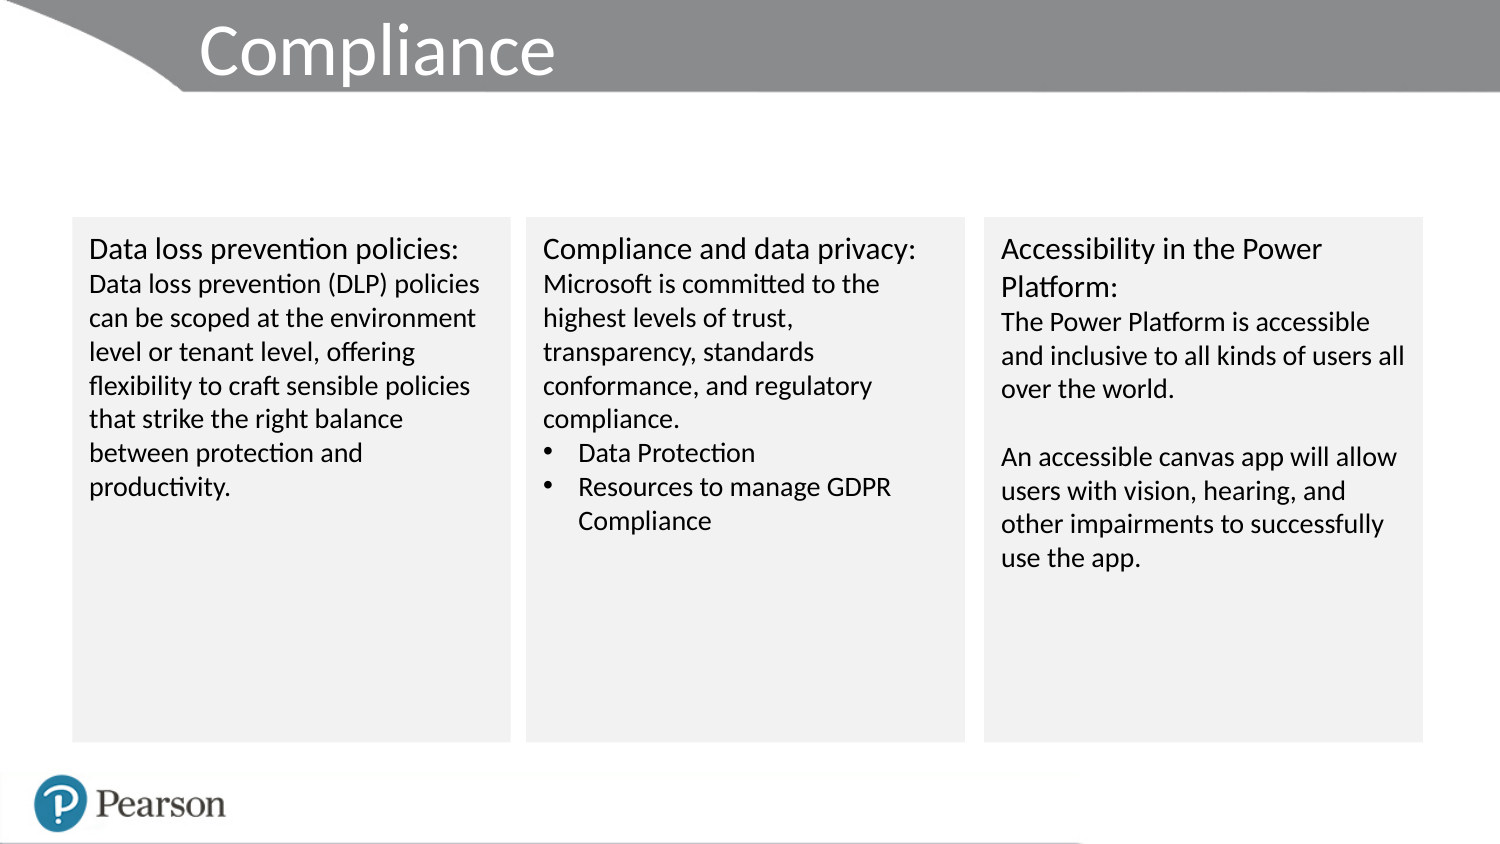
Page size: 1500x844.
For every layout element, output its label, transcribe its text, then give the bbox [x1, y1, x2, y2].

picture [0, 0, 1500, 844]
text_box Accessibility in the Power Platform: The Power Platform is accessible and inclusive to all kinds of users all over the world. An accessible canvas app will allow users with vision, hearing, and other impairments to successfully use the app. [982, 215, 1425, 745]
text_box Data loss prevention policies: Data loss prevention (DLP) policies can be scoped at the environment level or tenant level, offering flexibility to craft sensible policies that strike the right balance between protection and productivity. [70, 215, 513, 745]
text_box Compliance and data privacy: Microsoft is committed to the highest levels of trust, transparency, standards conformance, and regulatory compliance. Data Protection Resources to manage GDPR Compliance [524, 215, 967, 745]
title Compliance [184, 0, 1423, 85]
